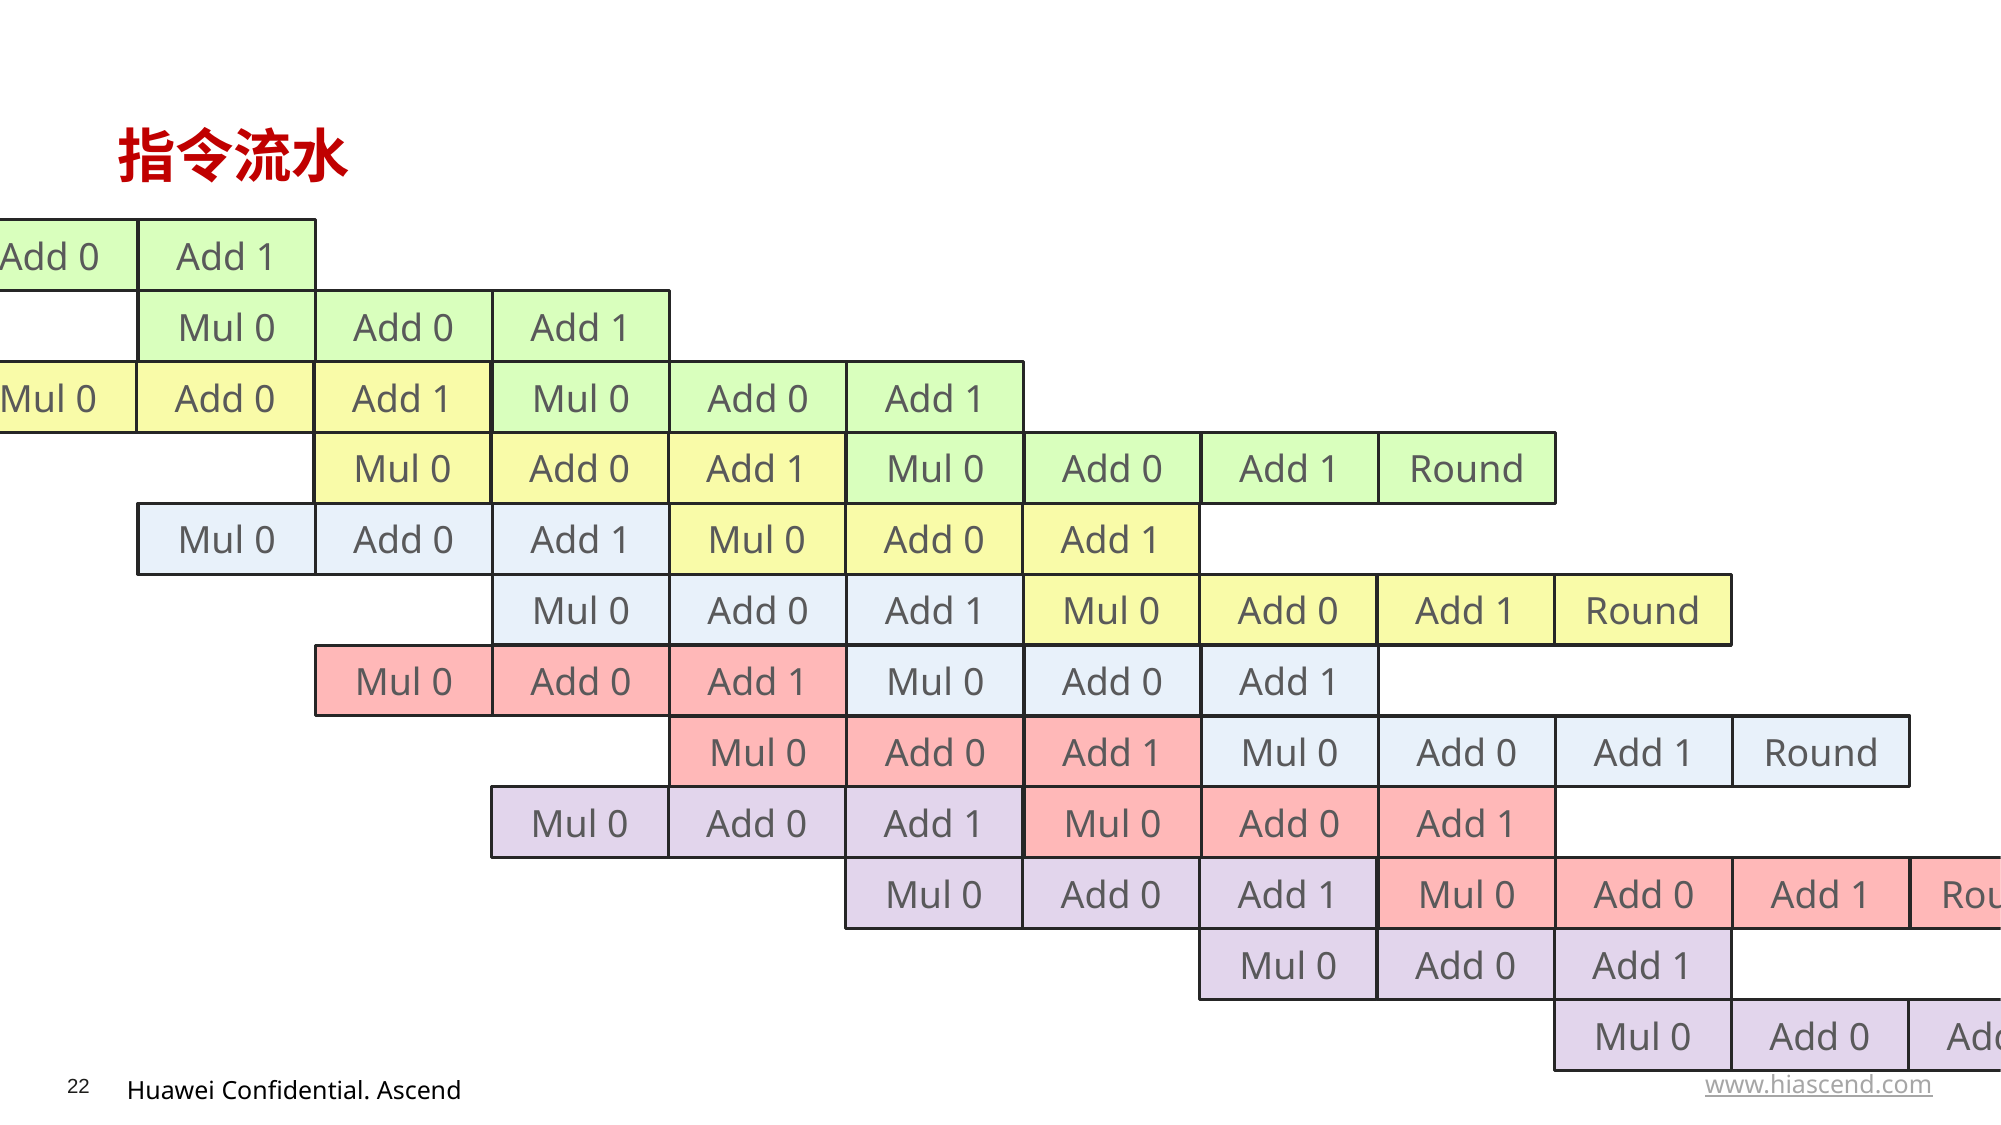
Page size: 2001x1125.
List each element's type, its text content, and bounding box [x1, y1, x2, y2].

title 指令流水 [102, 111, 1901, 209]
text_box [0, 219, 2001, 1071]
